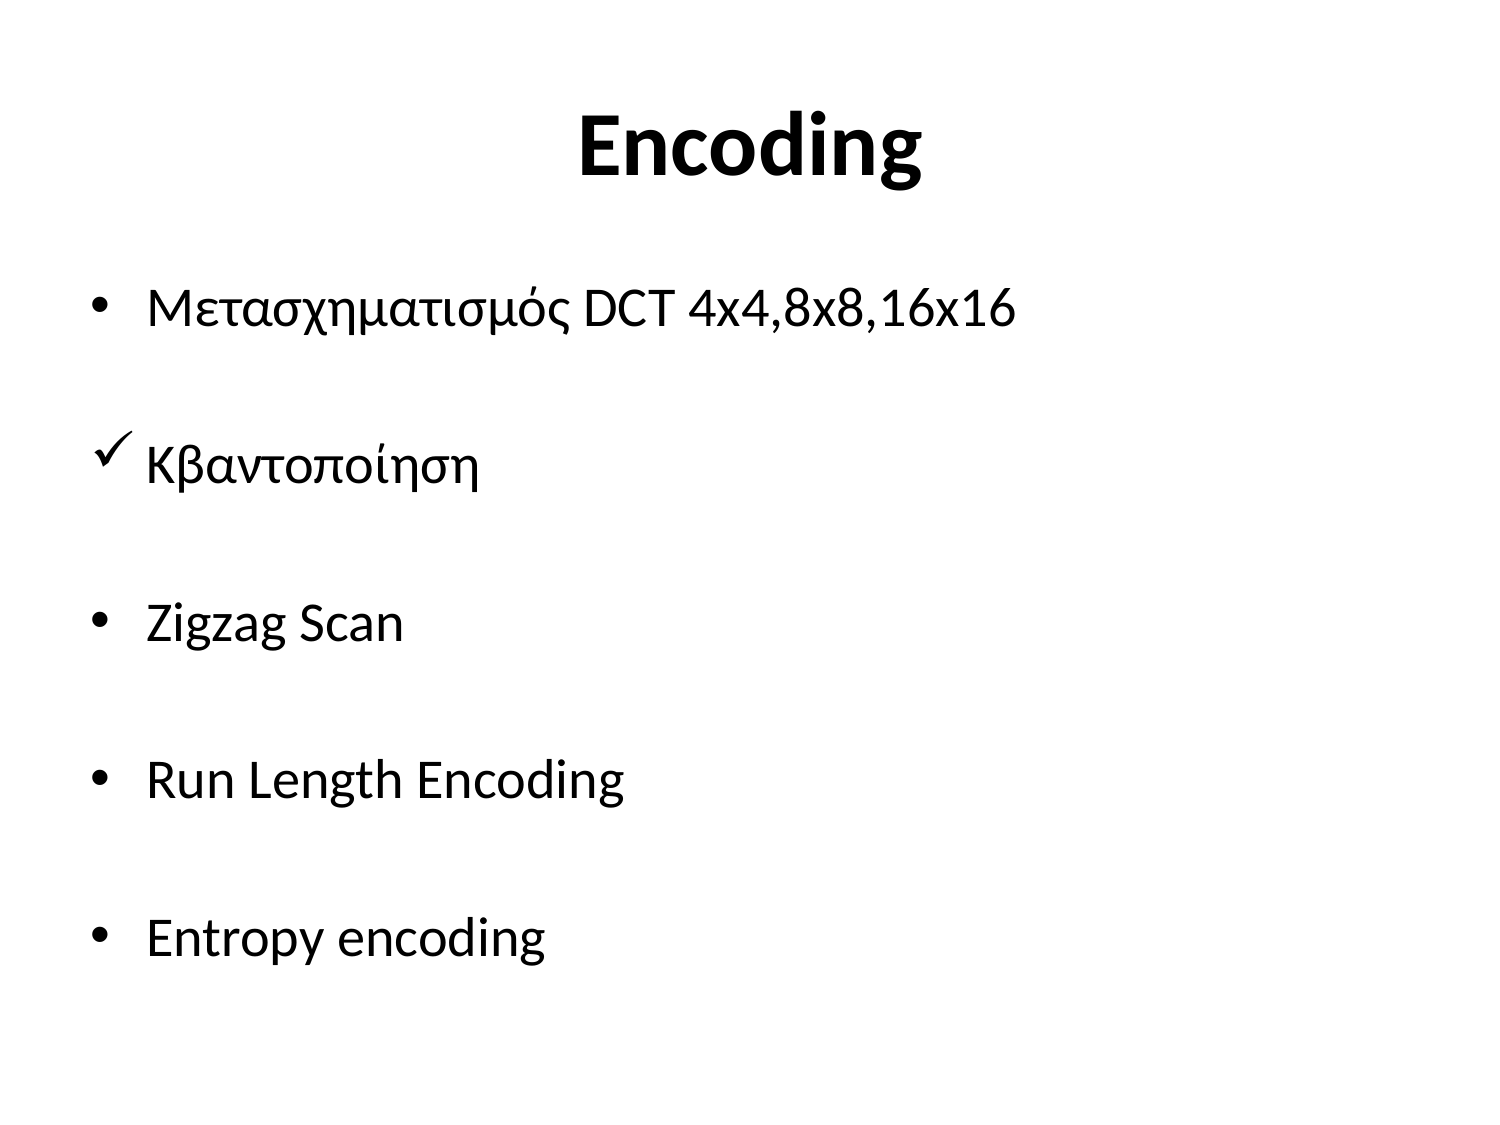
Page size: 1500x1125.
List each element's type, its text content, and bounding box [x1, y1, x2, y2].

title Encoding [75, 45, 1425, 233]
list Μετασχηματισμός DCT 4x4,8x8,16x16 Κβαντοποίηση Zigzag Scan Run Length Encoding Entropy encoding [75, 262, 1425, 1005]
